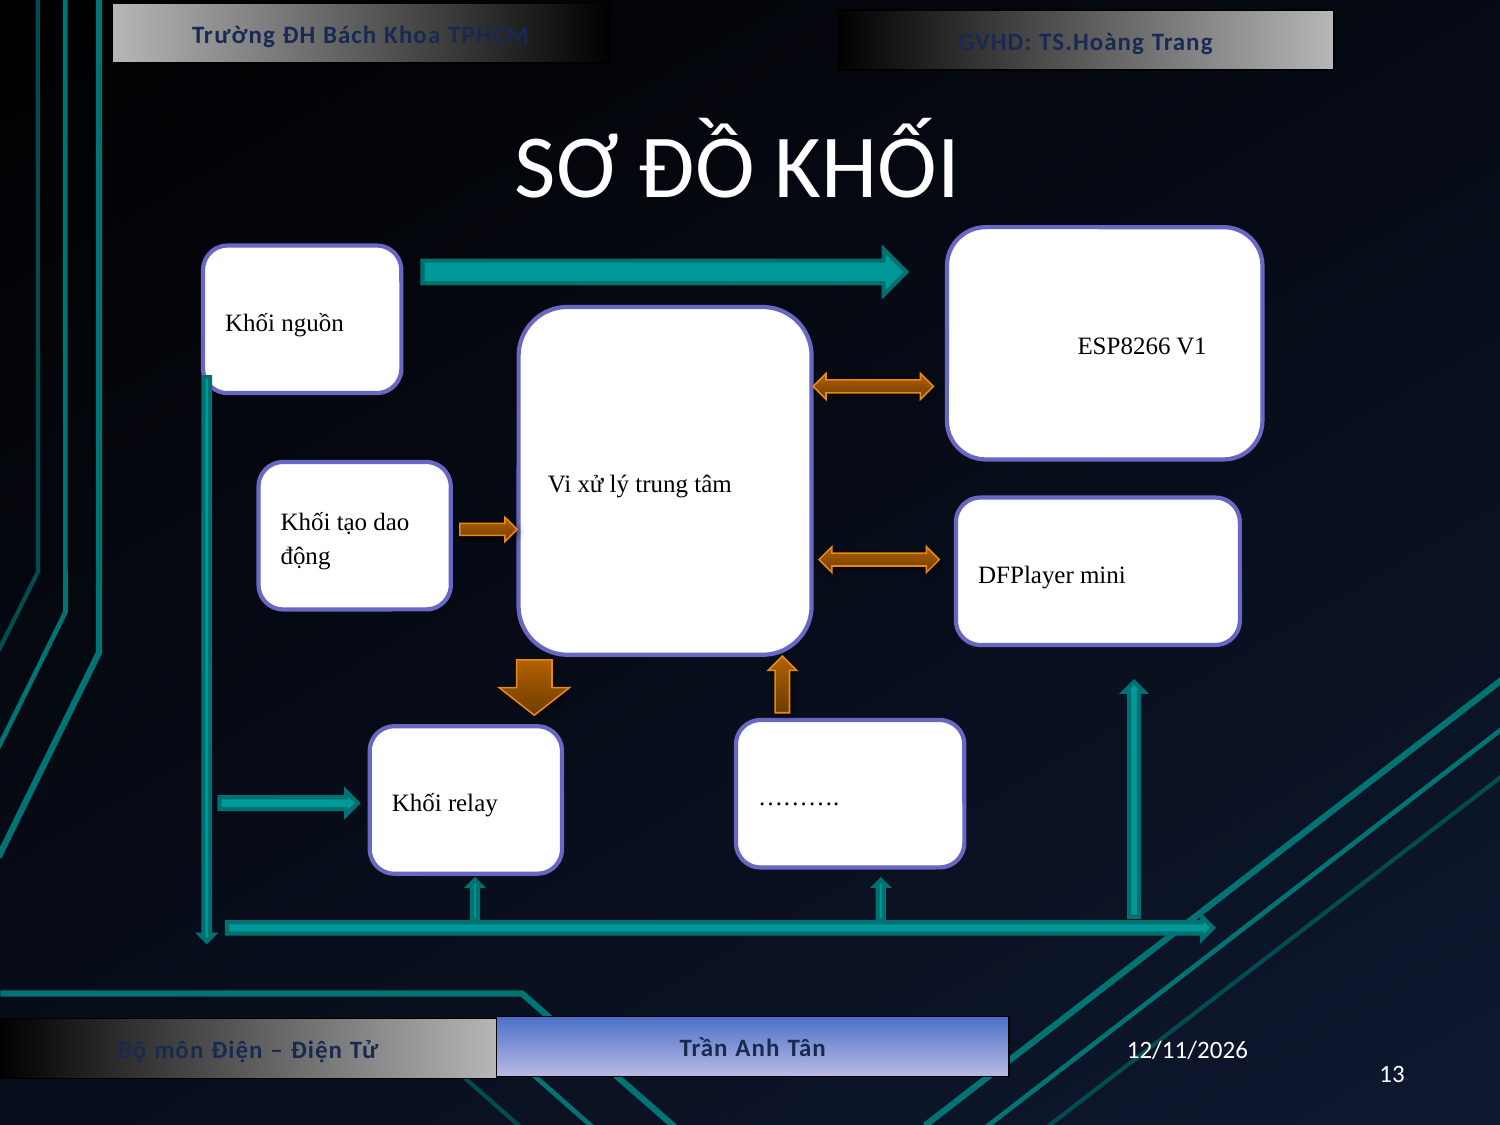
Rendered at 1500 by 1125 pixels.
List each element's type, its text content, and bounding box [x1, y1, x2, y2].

slide_number 13 [1299, 1042, 1425, 1103]
footer Trần Anh Tân [496, 1016, 1010, 1077]
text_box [199, 226, 1263, 942]
text_box Bộ môn Điện – Điện Tử [0, 1018, 497, 1079]
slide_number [1012, 1018, 1363, 1079]
text_box GVHD: TS.Hoàng Trang [837, 9, 1335, 71]
title SƠ ĐỒ KHỐI [200, 95, 1275, 225]
text_box Trường ĐH Bách Khoa TPHCM [112, 3, 610, 64]
